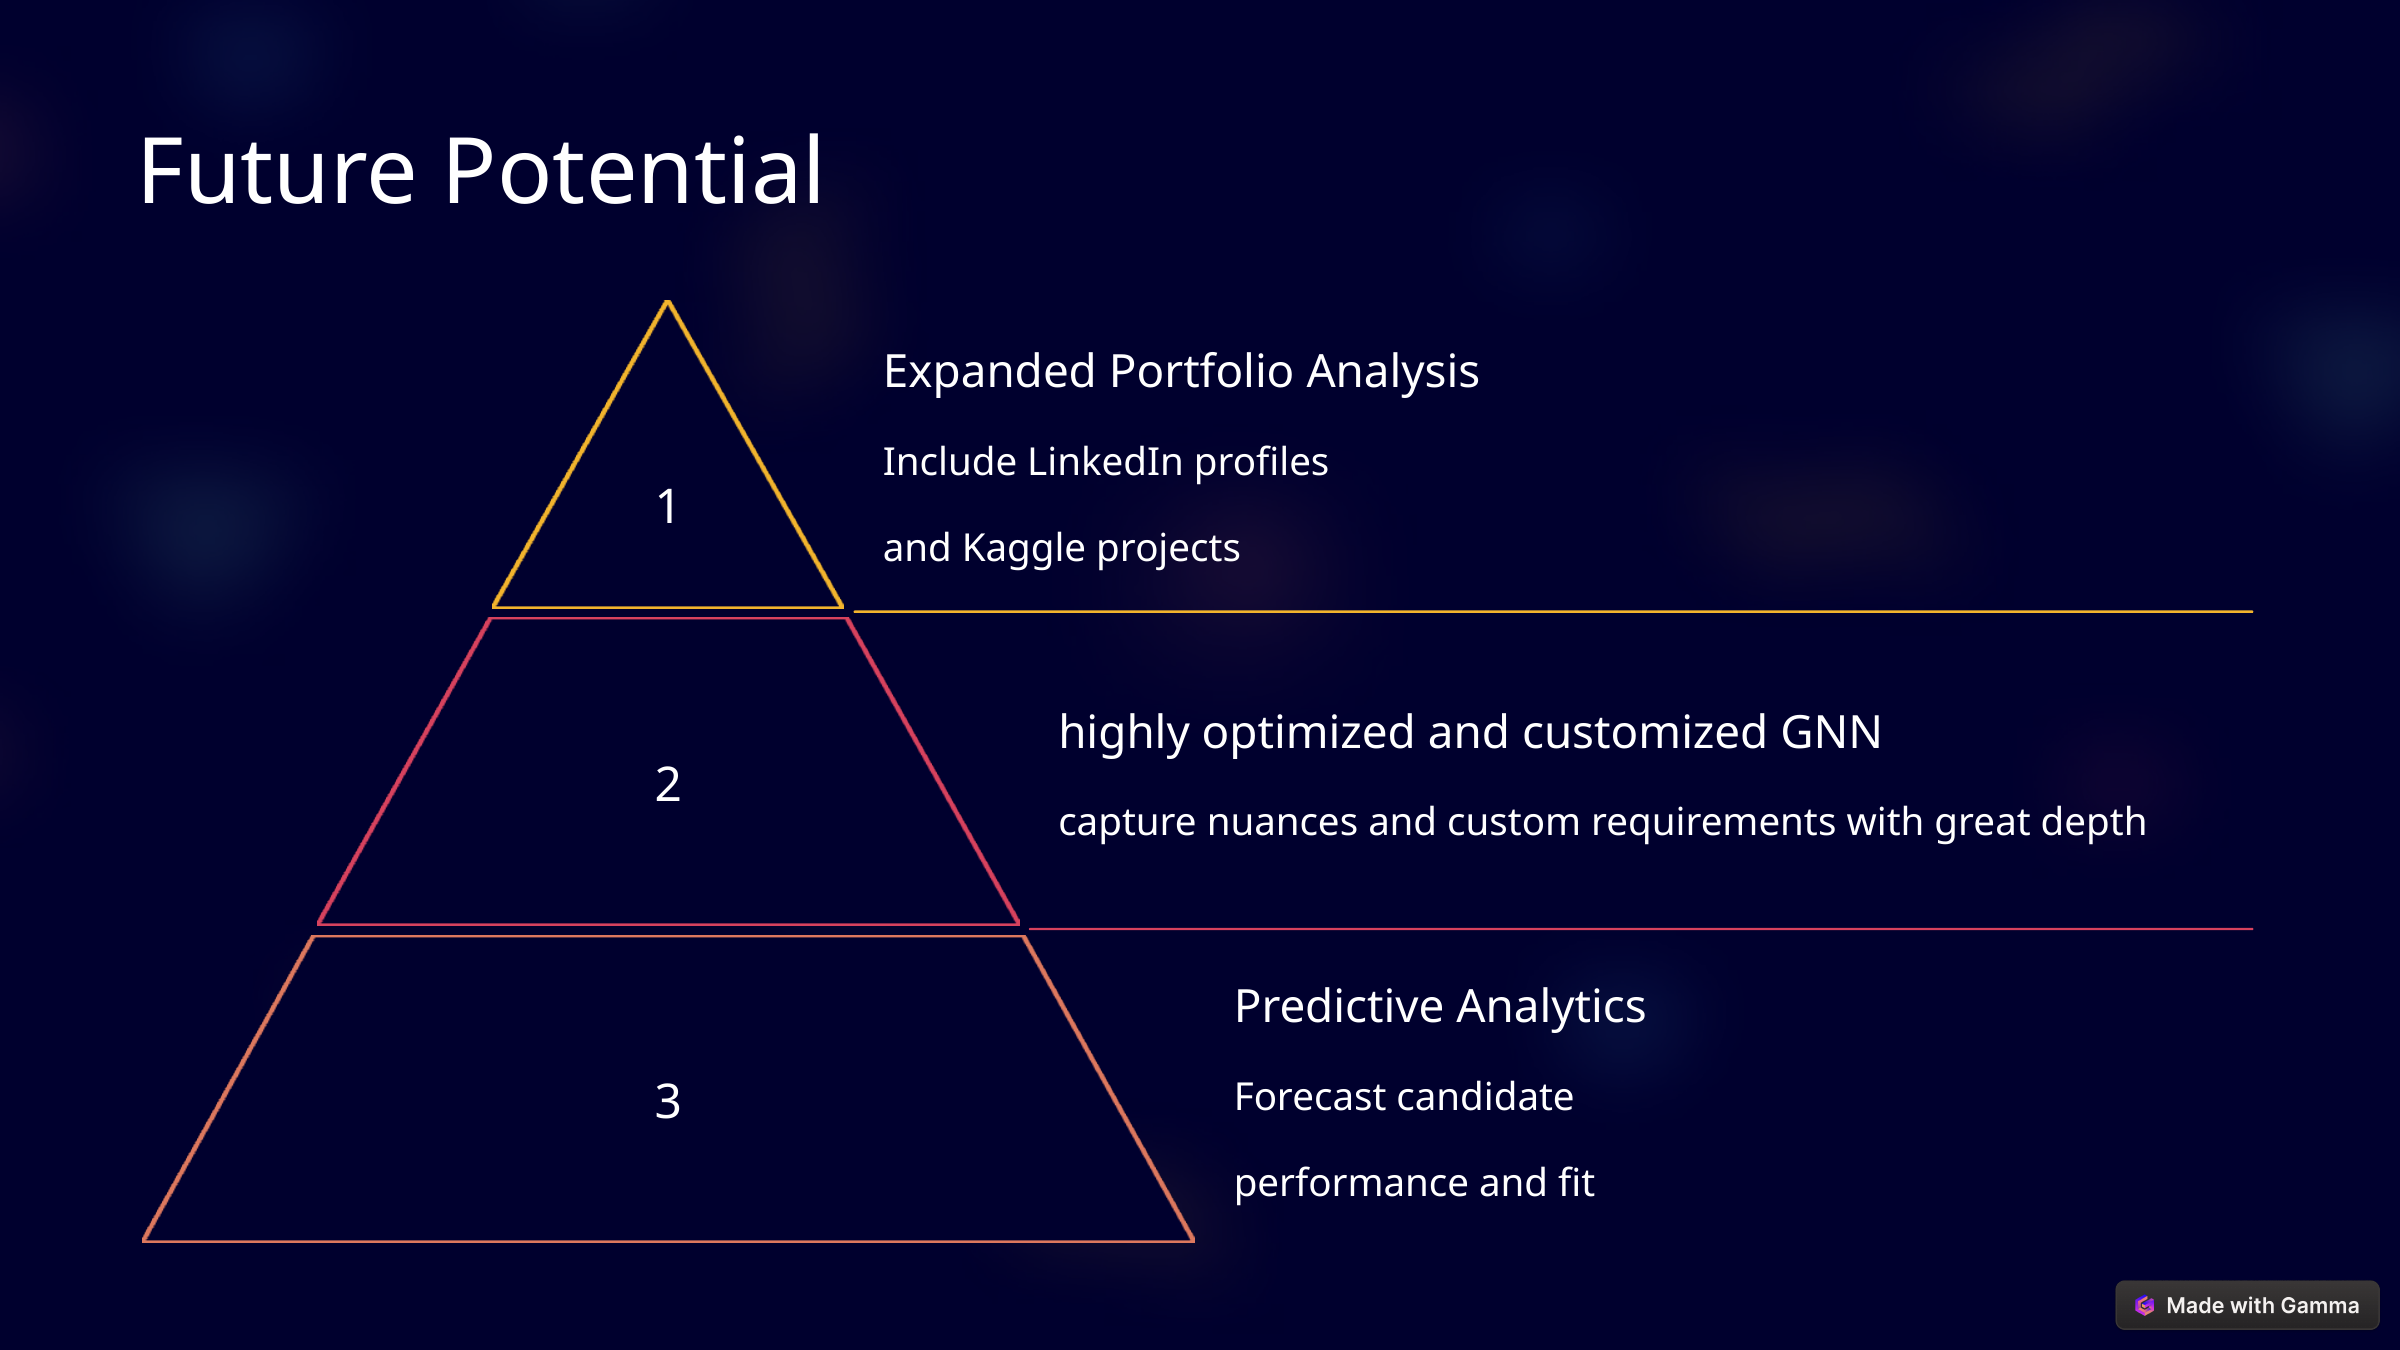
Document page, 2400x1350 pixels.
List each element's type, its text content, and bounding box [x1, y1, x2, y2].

text_box Include LinkedIn profiles [882, 420, 1476, 484]
text_box highly optimized and customized GNN [1058, 699, 1857, 758]
text_box and Kaggle projects [882, 506, 1476, 569]
text_box capture nuances and custom requirements with great depth [1058, 780, 2054, 844]
text_box Forecast candidate [1233, 1055, 1648, 1118]
text_box Future Potential [136, 107, 1057, 223]
text_box Predictive Analytics [1233, 974, 1648, 1032]
text_box [1028, 927, 2254, 931]
picture [142, 935, 1195, 1243]
picture [2106, 1271, 2389, 1339]
text_box Expanded Portfolio Analysis [882, 339, 1476, 398]
picture [317, 617, 1020, 926]
picture [492, 300, 844, 609]
text_box performance and fit [1233, 1141, 1648, 1204]
